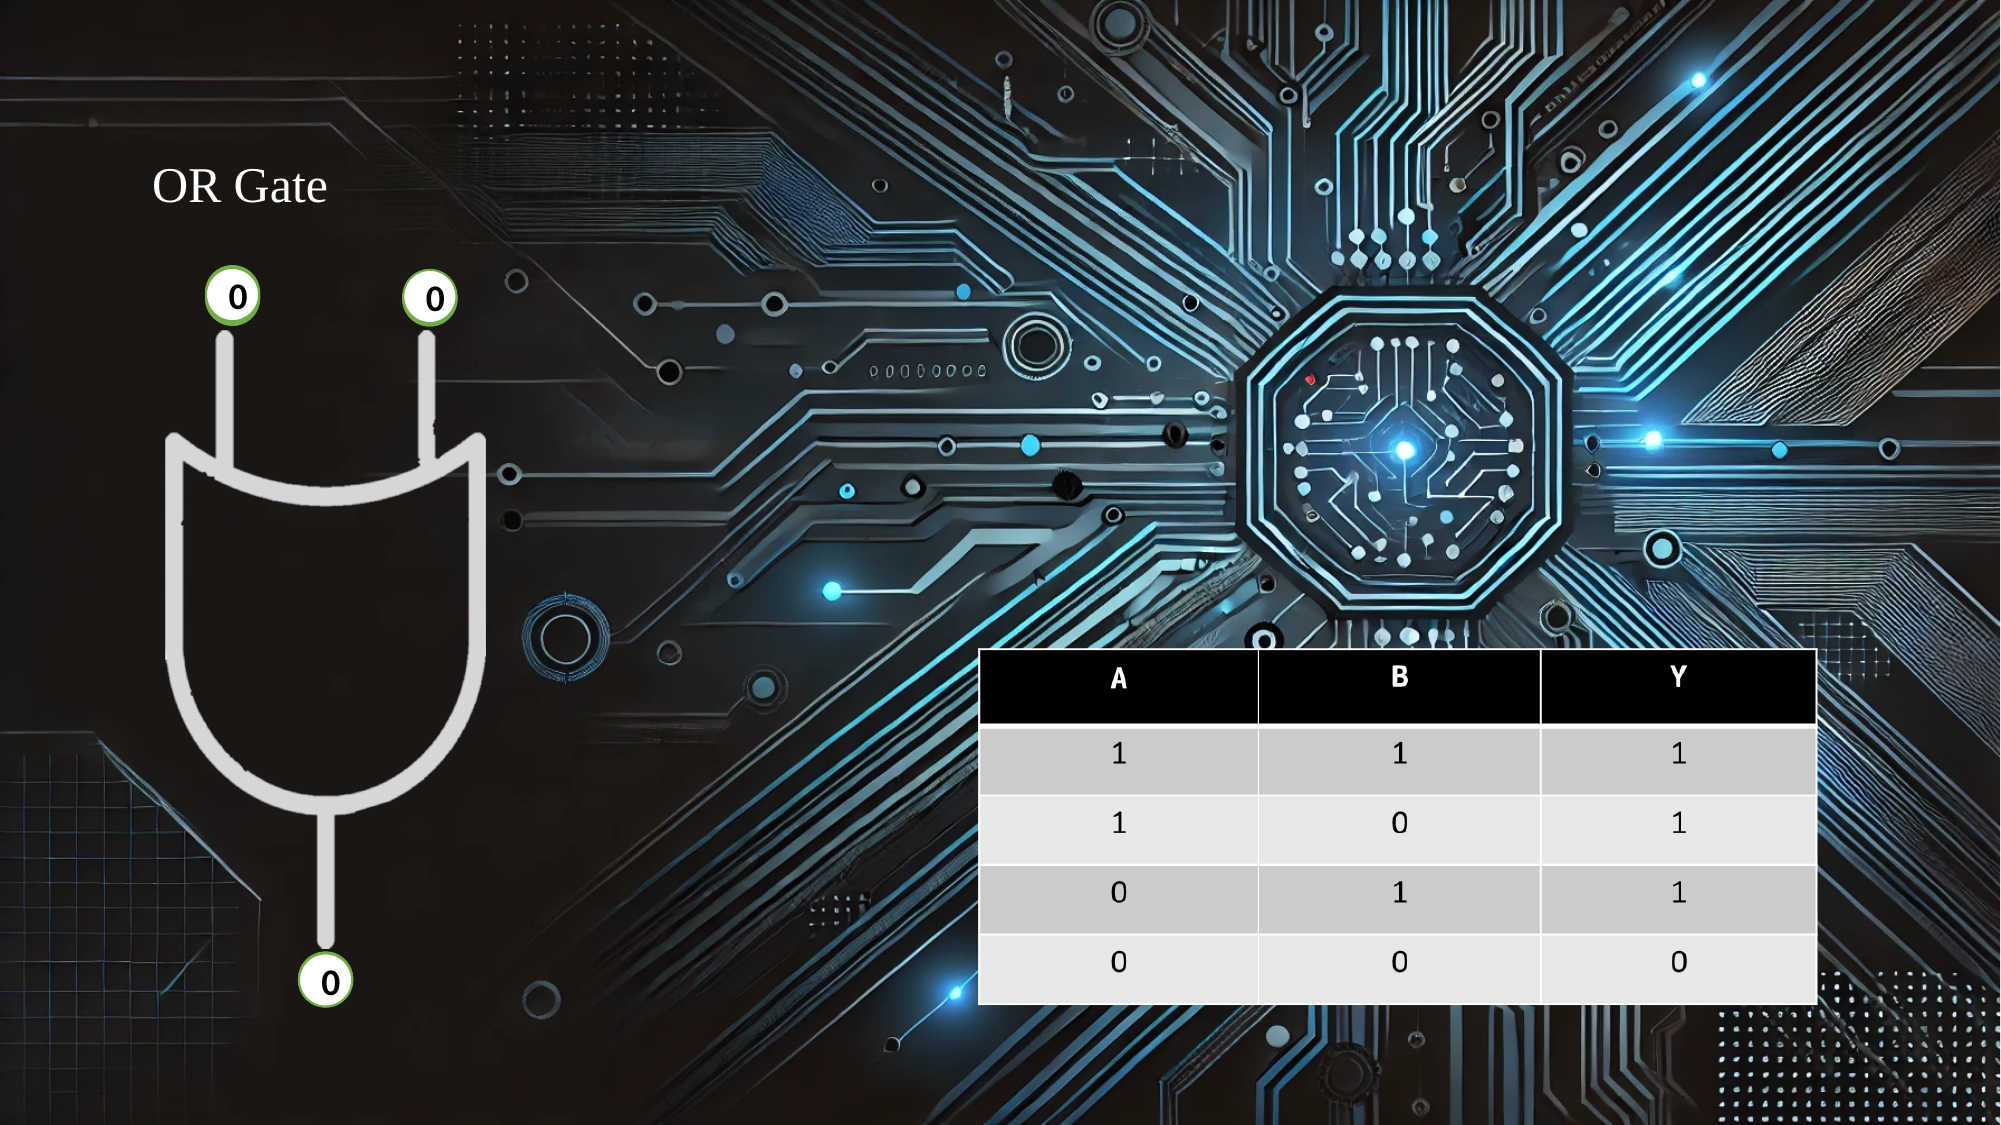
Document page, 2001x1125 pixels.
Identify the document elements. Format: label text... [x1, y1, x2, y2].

text_box 0 [204, 266, 261, 323]
text_box OR Gate [137, 144, 345, 280]
text_box 0 [297, 952, 354, 1008]
text_box 0 [402, 268, 458, 325]
picture [0, 0, 2001, 1125]
